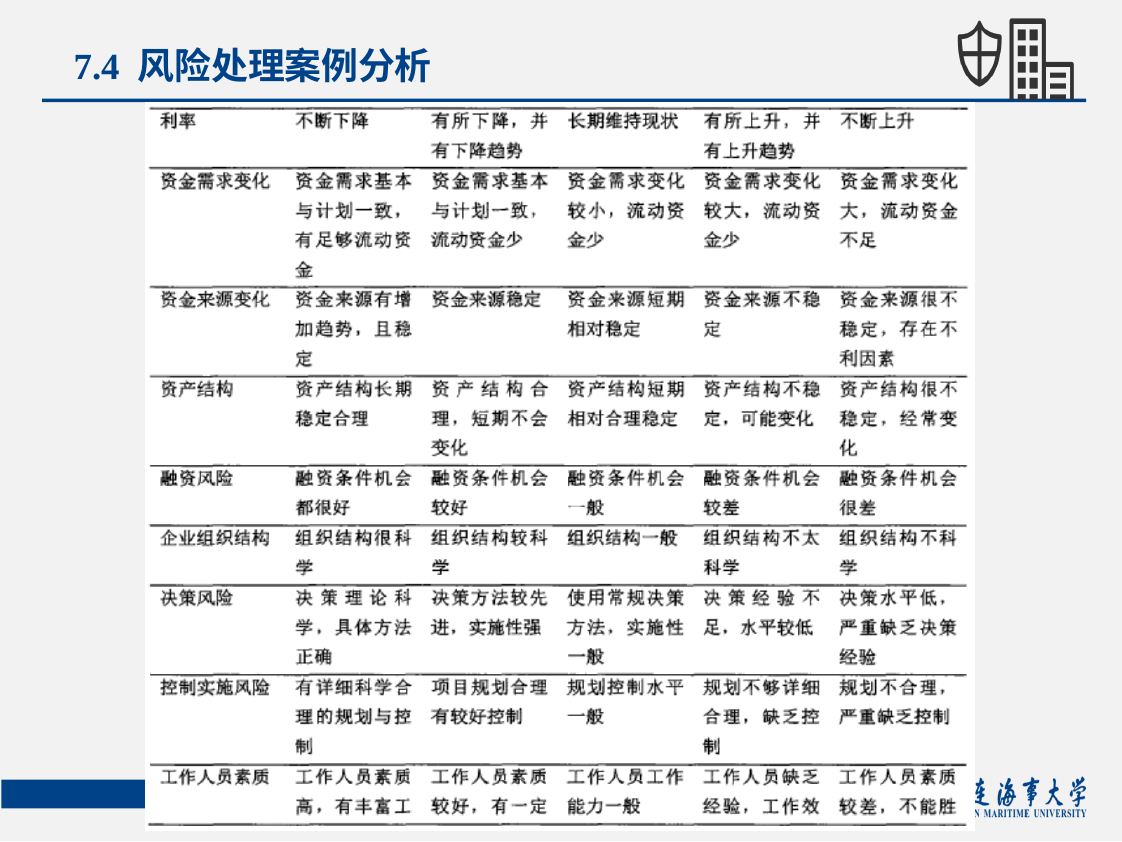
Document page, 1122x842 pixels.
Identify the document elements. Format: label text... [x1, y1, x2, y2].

text_box 7.4 风险处理案例分析 [62, 37, 561, 93]
picture [957, 18, 1074, 100]
picture [145, 102, 1087, 831]
